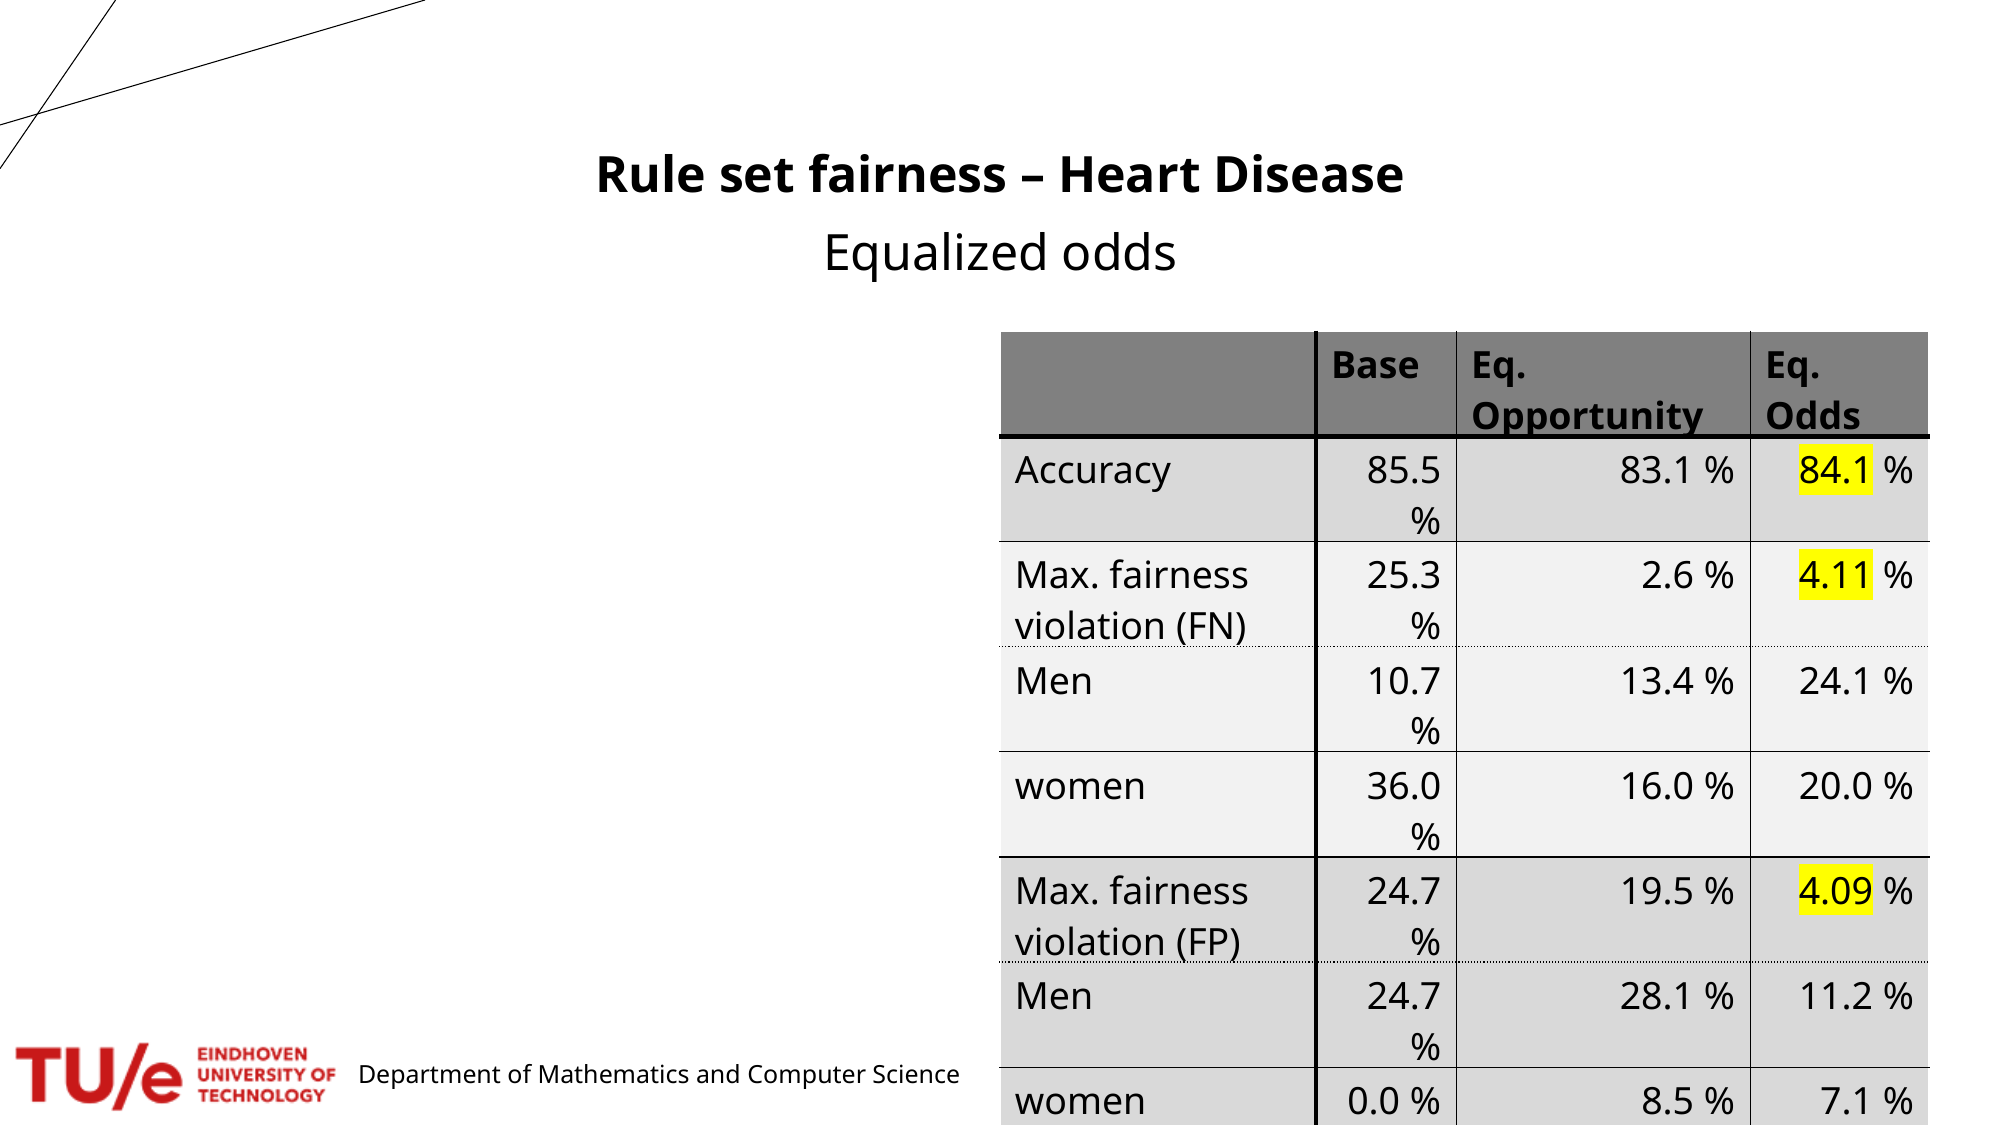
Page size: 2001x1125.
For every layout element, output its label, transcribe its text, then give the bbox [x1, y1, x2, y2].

table_cell Max. fairness violation (FN) [1001, 542, 1314, 647]
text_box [0, 1025, 2000, 1125]
table_cell women [1001, 752, 1314, 856]
table_cell 84.1 % [1751, 439, 1928, 541]
table_cell 83.1 % [1457, 439, 1750, 541]
table_cell 19.5 % [1457, 858, 1750, 962]
table_cell 10.7 % [1318, 647, 1456, 751]
table_cell 20.0 % [1751, 752, 1928, 856]
table_cell 36.0 % [1318, 752, 1456, 856]
table_cell 24.1 % [1751, 647, 1928, 751]
text_box Rule set fairness – Heart Disease [137, 135, 1864, 210]
table_cell 25.3 % [1318, 542, 1456, 647]
text_box Equalized odds [137, 212, 1864, 288]
table_cell 4.11 % [1751, 542, 1928, 647]
table_cell Accuracy [1001, 439, 1314, 541]
table_cell 2.6 % [1457, 542, 1750, 647]
table_cell 11.2 % [1751, 962, 1928, 1025]
table_header Base [1318, 332, 1456, 434]
table_header Eq. Odds [1751, 332, 1928, 434]
table_cell 85.5 % [1318, 439, 1456, 541]
table_cell 24.7 % [1318, 962, 1456, 1025]
table_cell 4.09 % [1751, 858, 1928, 962]
table_cell 24.7 % [1318, 858, 1456, 962]
table_cell Men [1001, 962, 1314, 1025]
table_cell 16.0 % [1457, 752, 1750, 856]
table_cell Men [1001, 647, 1314, 751]
table_cell 28.1 % [1457, 962, 1750, 1025]
table_header Eq. Opportunity [1457, 332, 1750, 434]
table_header [1001, 332, 1314, 434]
table_cell 13.4 % [1457, 647, 1750, 751]
table_cell Max. fairness violation (FP) [1001, 858, 1314, 962]
